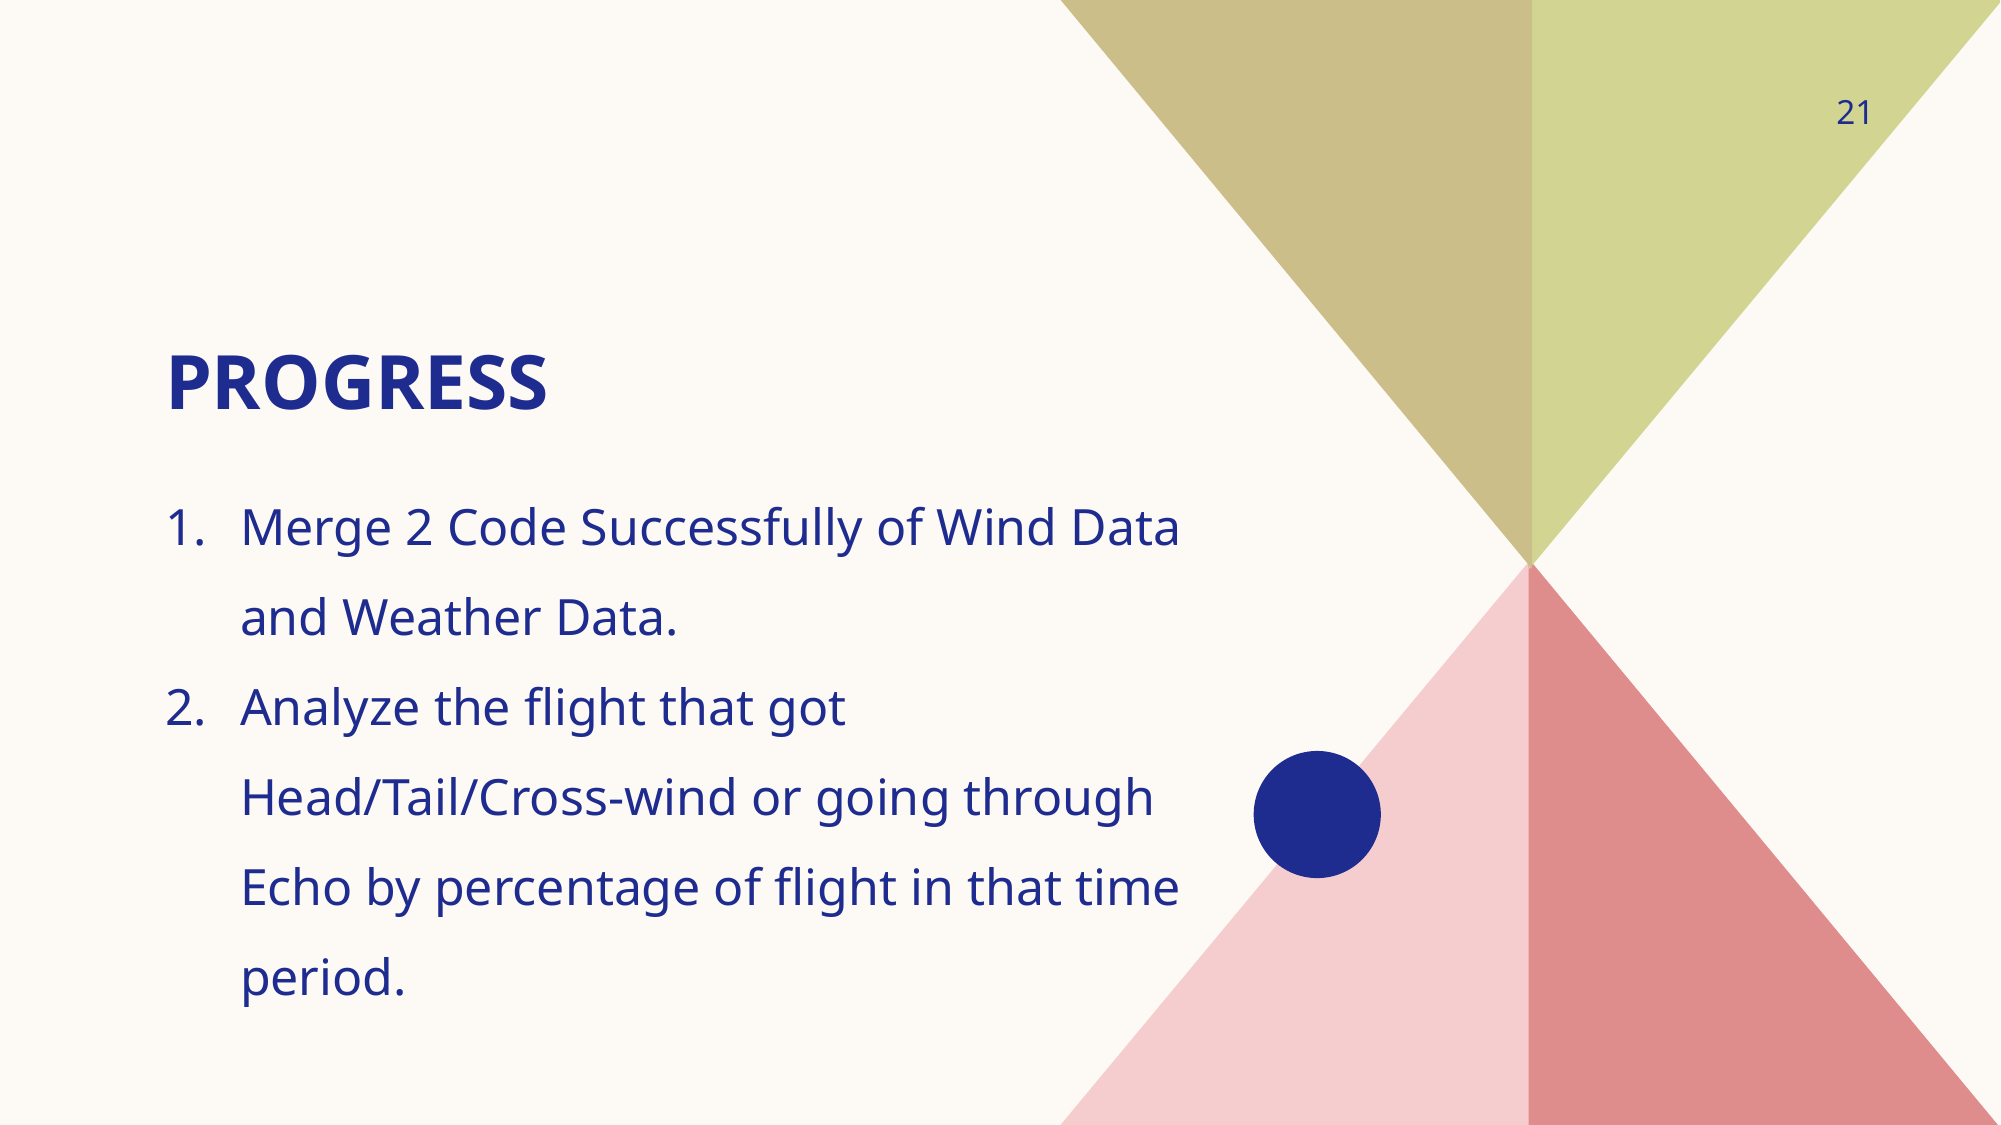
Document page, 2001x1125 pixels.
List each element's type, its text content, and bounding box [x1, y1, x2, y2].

title Progress [150, 173, 1230, 425]
list Merge 2 Code Successfully of Wind Data and Weather Data. Analyze the flight that got Head/Tail/Cross-wind or going through Echo by percentage of flight in that time period. [150, 464, 1230, 992]
slide_number 21 [1699, 75, 1875, 153]
